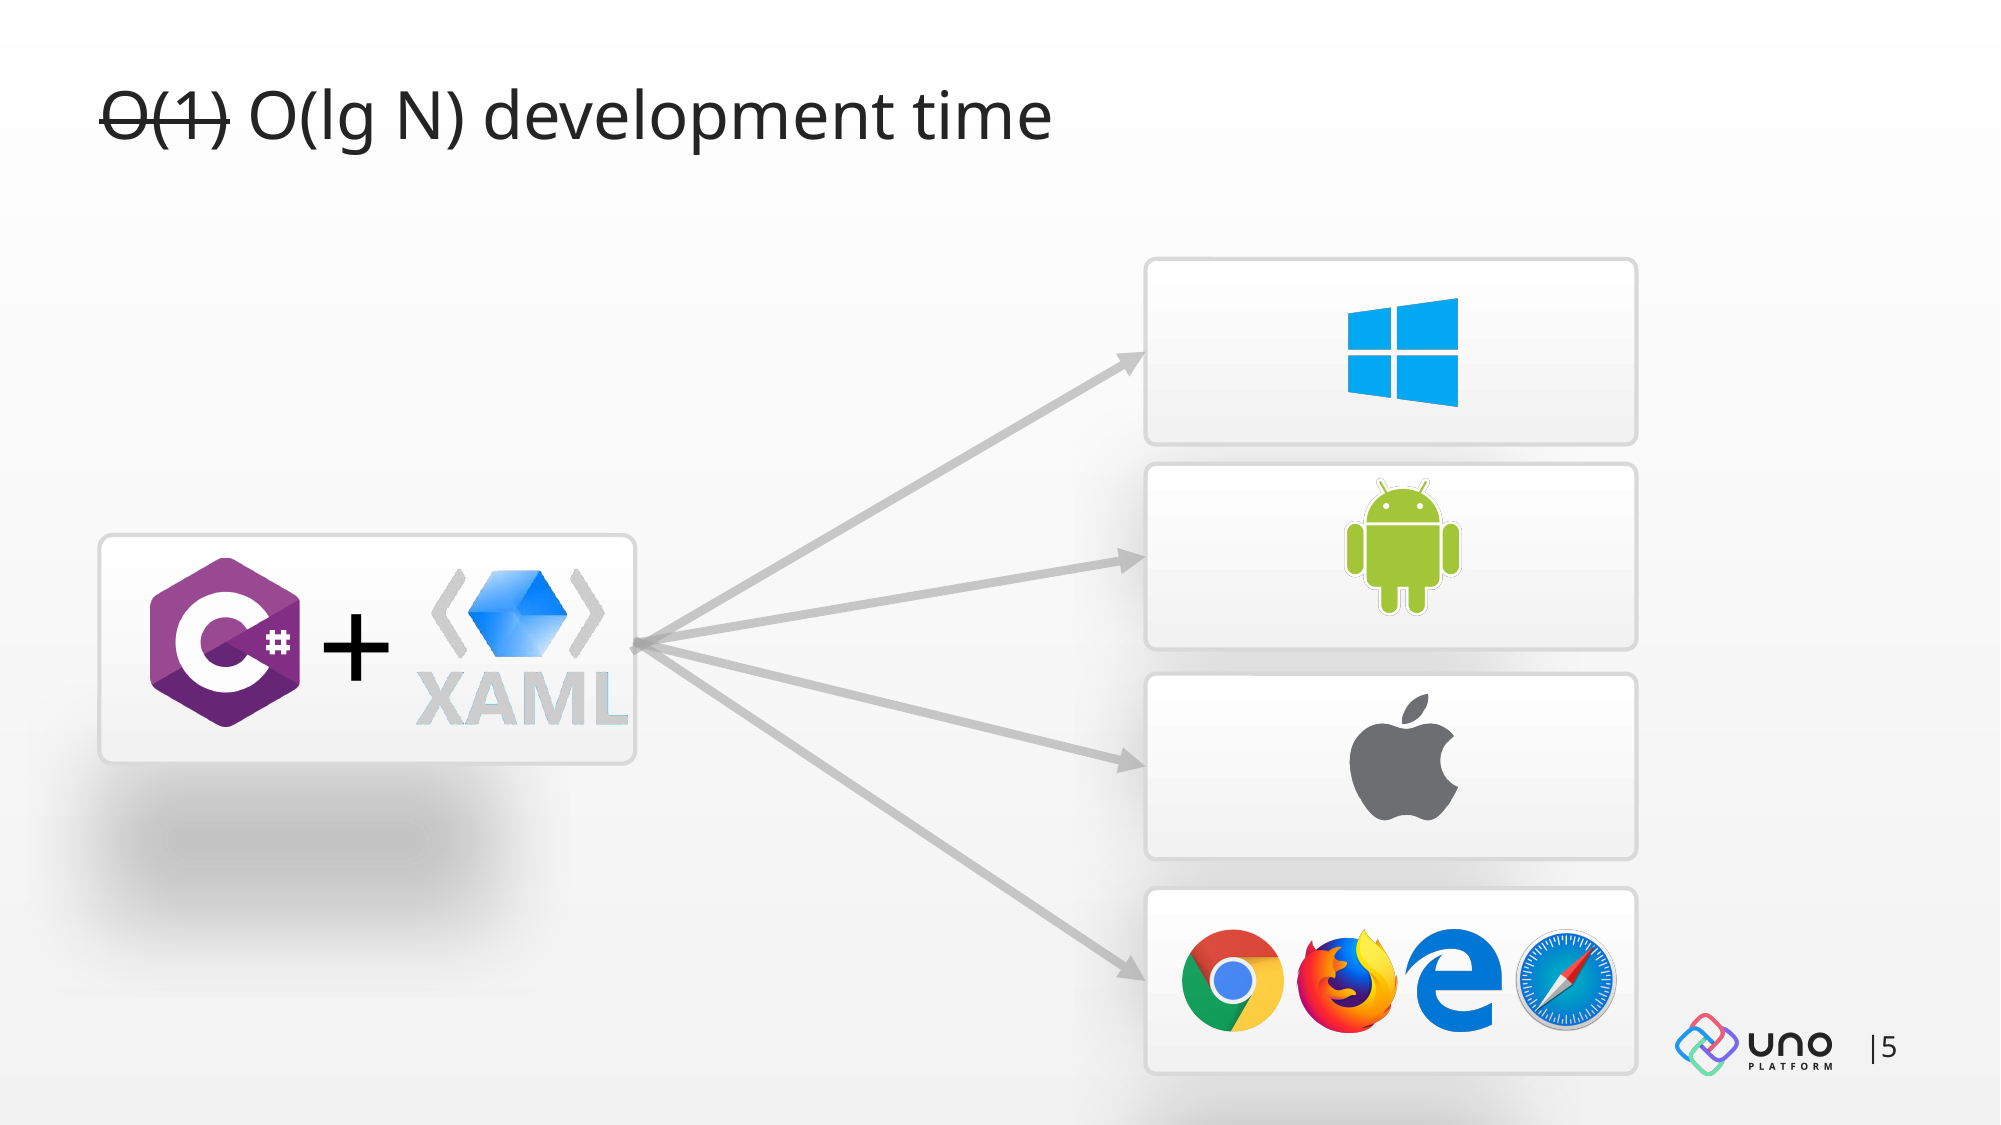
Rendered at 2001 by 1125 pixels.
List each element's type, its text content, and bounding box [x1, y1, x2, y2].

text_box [149, 521, 639, 764]
picture [1338, 691, 1469, 822]
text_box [1178, 922, 1628, 1040]
picture [1344, 477, 1462, 616]
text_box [639, 556, 1146, 642]
picture [1675, 1013, 1832, 1076]
text_box [1146, 672, 1638, 861]
picture [1330, 280, 1476, 426]
text_box [1144, 257, 1638, 446]
text_box [1144, 886, 1638, 1076]
text_box [1146, 462, 1638, 651]
slide_number |5 [1831, 1030, 1898, 1066]
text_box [638, 642, 1146, 982]
title O(1) O(lg N) development time [99, 73, 1500, 154]
text_box [98, 533, 628, 765]
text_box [634, 351, 1146, 556]
